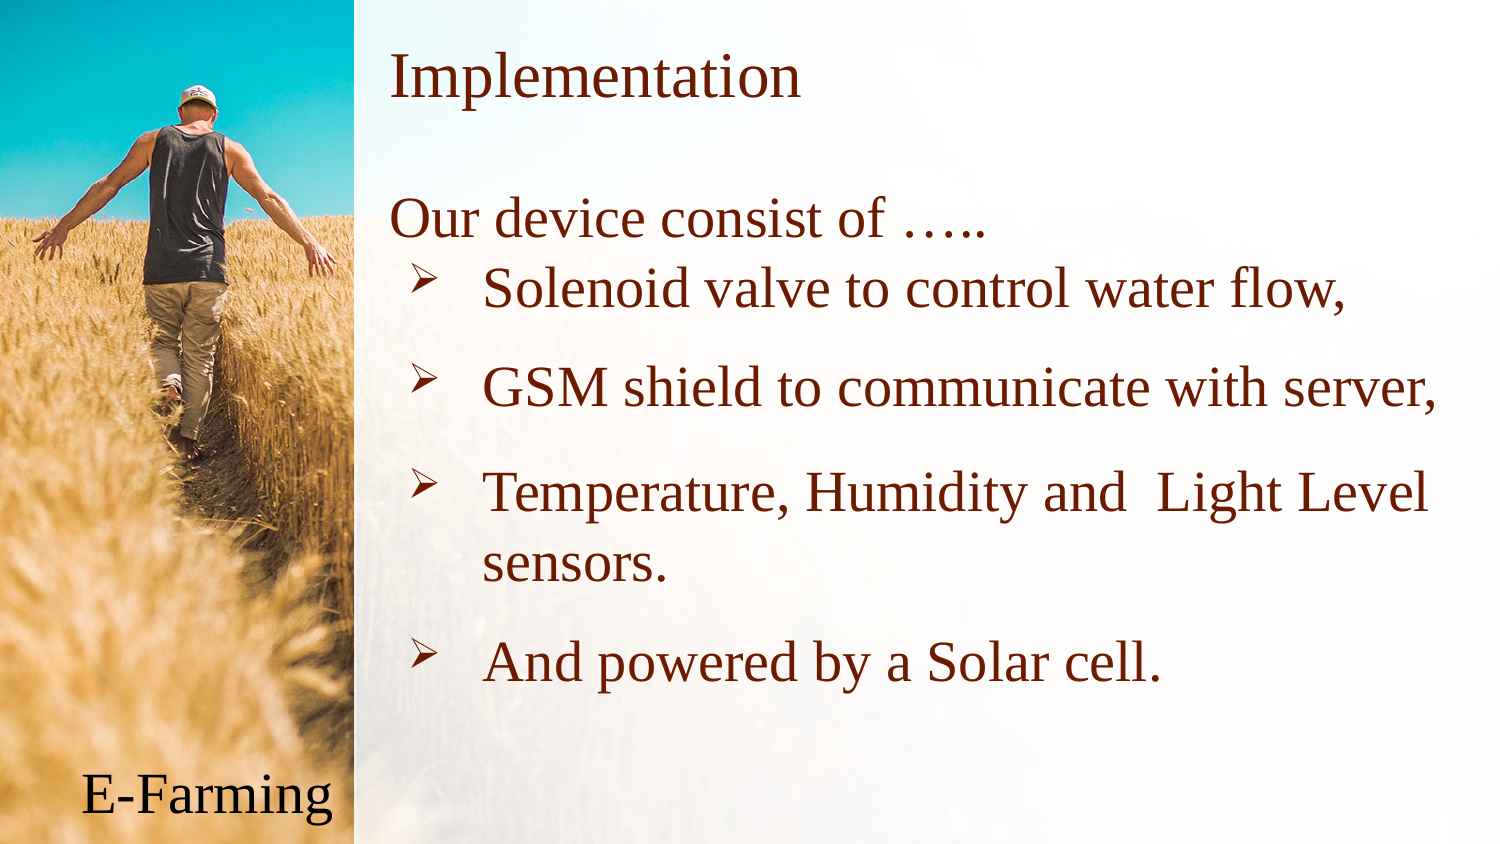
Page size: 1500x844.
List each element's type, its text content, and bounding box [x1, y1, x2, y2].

text_box E-Farming [23, 697, 350, 844]
picture [0, 0, 1500, 844]
list Our device consist of ….. Solenoid valve to control water flow, GSM shield to communicate with server, Temperature, Humidity and Light Level sensors. And powered by a Solar cell. [374, 171, 1493, 748]
title Implementation [374, 24, 1402, 119]
